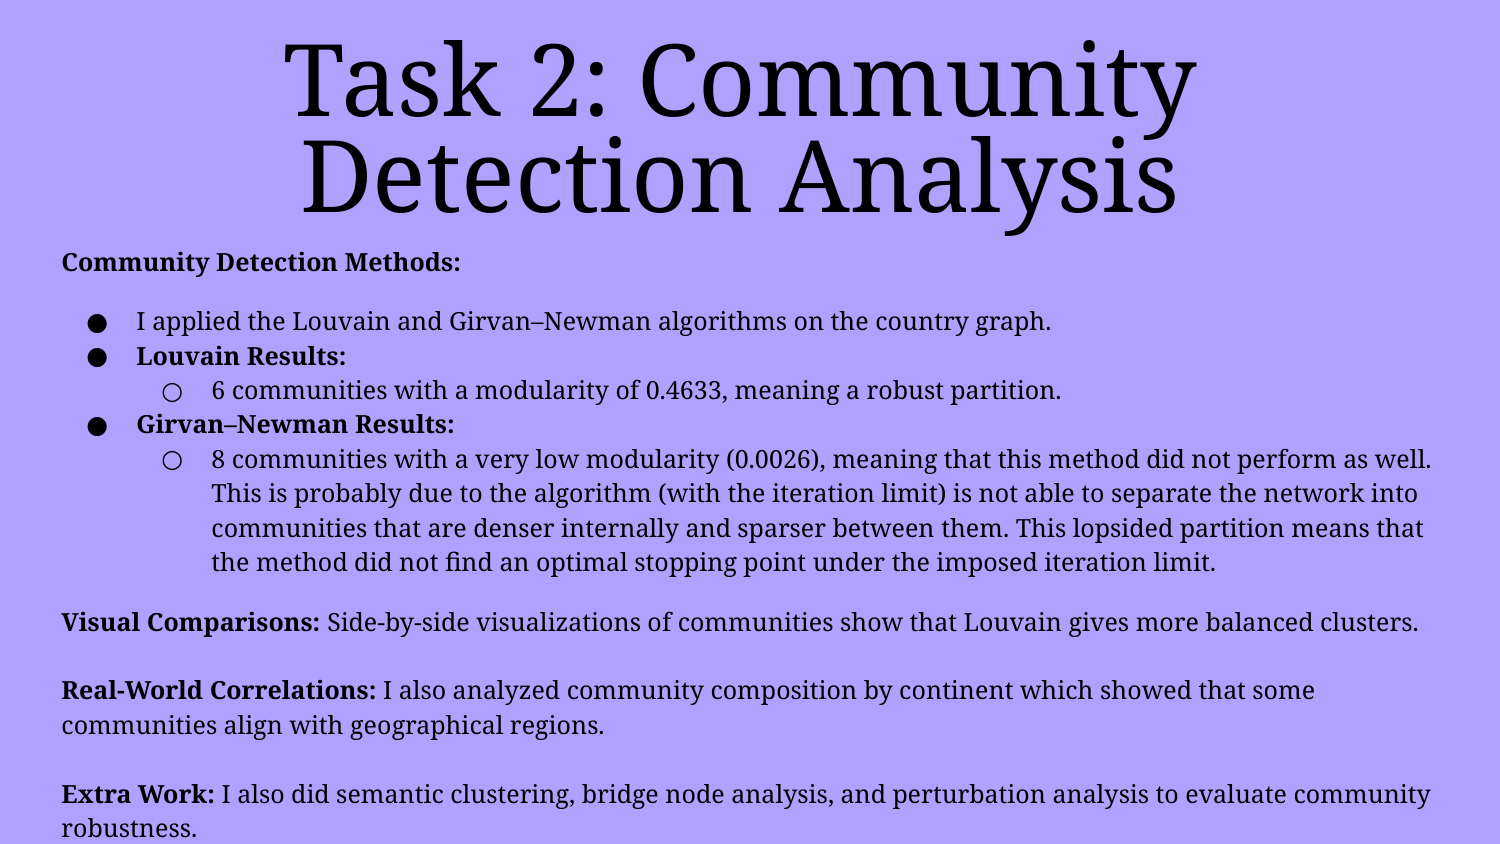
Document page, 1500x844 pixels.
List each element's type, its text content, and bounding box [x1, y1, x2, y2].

text_box Community Detection Methods: I applied the Louvain and Girvan–Newman algorithms on the country graph. Louvain Results: 6 communities with a modularity of 0.4633, meaning a robust partition. Girvan–Newman Results: 8 communities with a very low modularity (0.0026), meaning that this method did not perform as well. This is probably due to the algorithm (with the iteration limit) is not able to separate the network into communities that are denser internally and sparser between them. This lopsided partition means that the method did not find an optimal stopping point under the imposed iteration limit. Visual Comparisons: Side‑by‑side visualizations of communities show that Louvain gives more balanced clusters. Real-World Correlations: I also analyzed community composition by continent which showed that some communities align with geographical regions. Extra Work: I also did semantic clustering, bridge node analysis, and perturbation analysis to evaluate community robustness. [46, 231, 1463, 844]
title Task 2: Community Detection Analysis [123, 25, 1358, 231]
